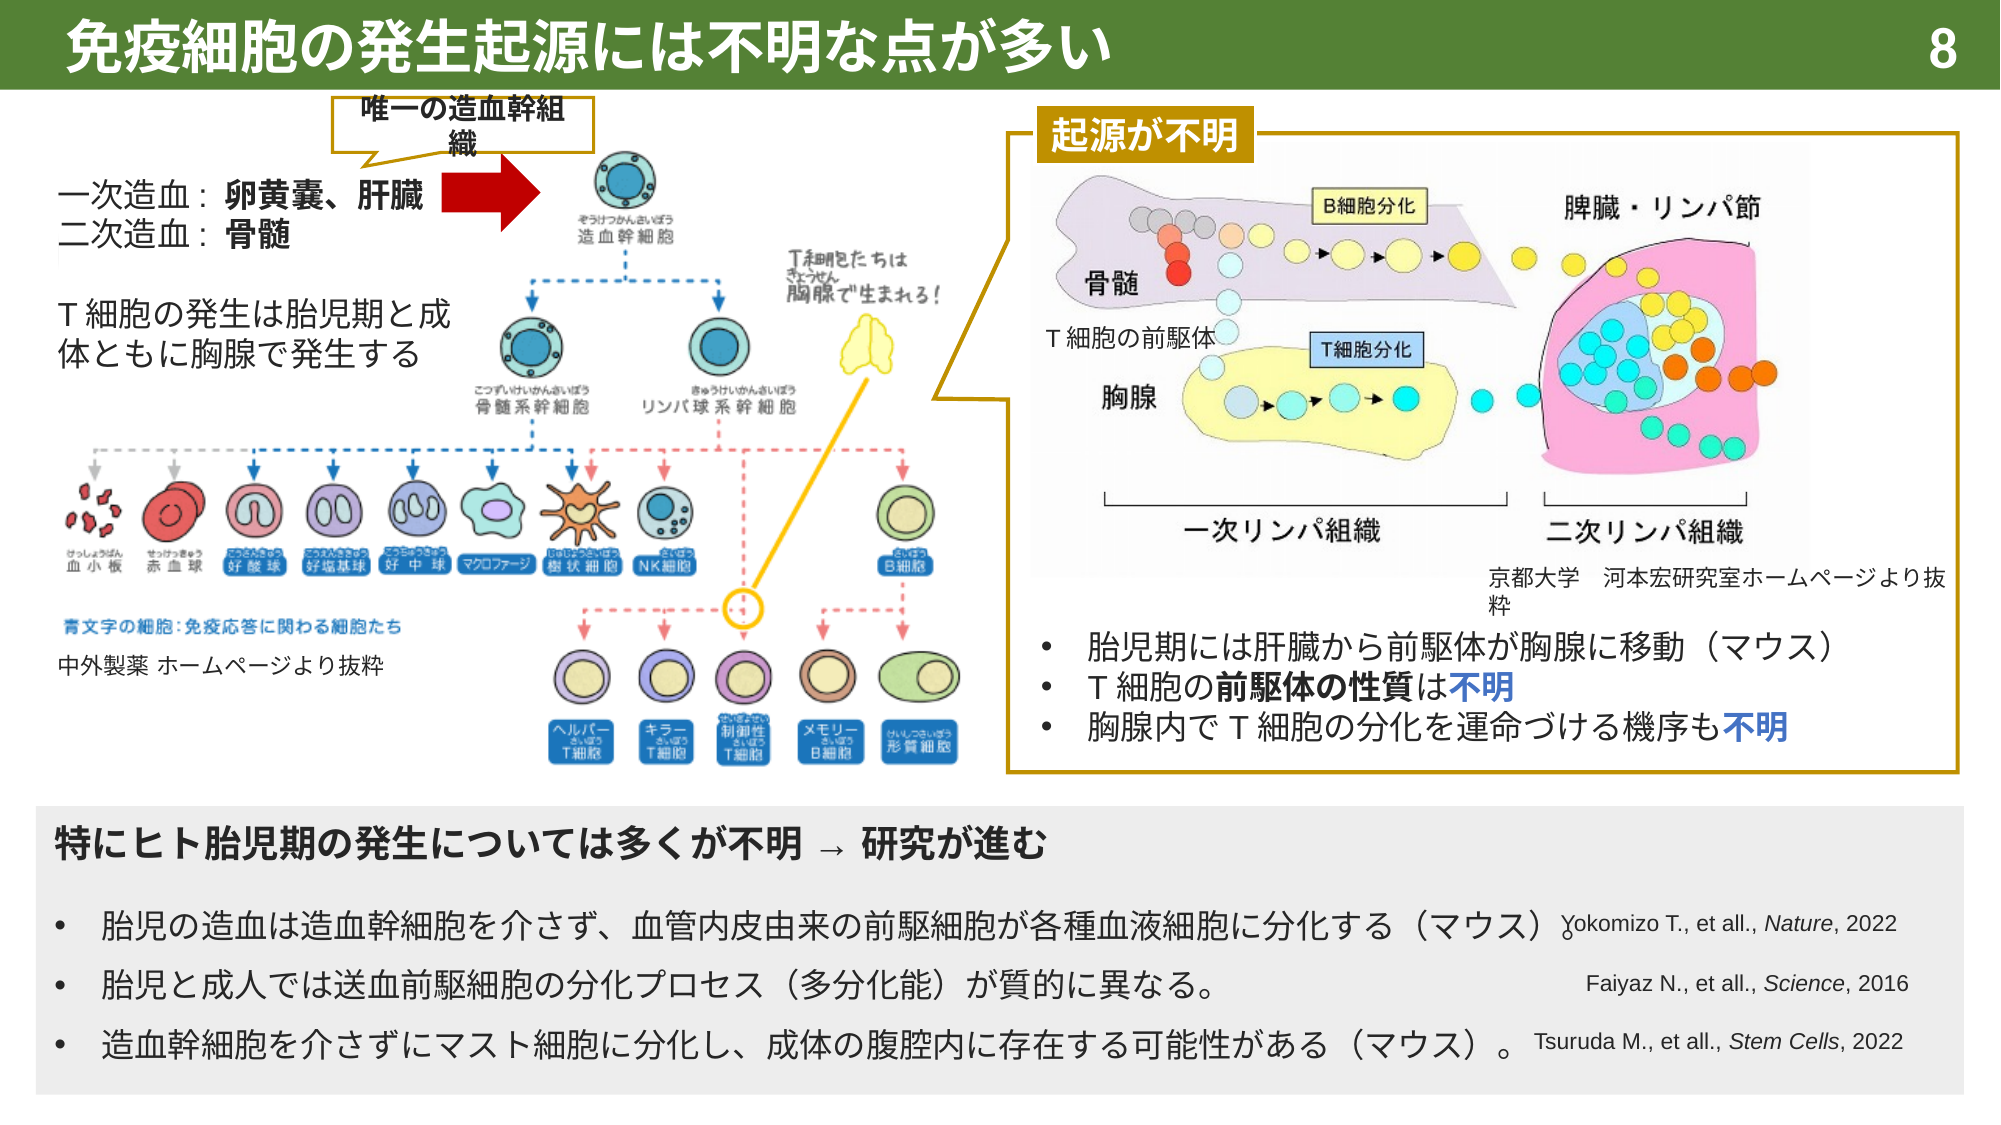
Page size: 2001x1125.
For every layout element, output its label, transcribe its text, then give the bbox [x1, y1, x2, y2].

text_box 起源が不明 [1035, 104, 1256, 140]
picture [1030, 141, 1811, 579]
title 免疫細胞の発生起源には不明な点が多い [50, 0, 1761, 90]
text_box 京都大学 河本宏研究室ホームページより抜粋 [1473, 556, 1974, 627]
text_box 特にヒト胎児期の発生については多くが不明 → 研究が進む [39, 812, 1711, 873]
text_box Faiyaz N., et all., Science, 2016 [1570, 961, 1965, 1004]
text_box [972, 133, 1958, 773]
text_box Yokomizo T., et all., Nature, 2022 [1545, 900, 1968, 943]
slide_number ‹#› [1761, 14, 1974, 75]
text_box 胎児期には肝臓から前駆体が胸腺に移動（マウス） T細胞の前駆体の性質は不明 胸腺内でT細胞の分化を運命づける機序も不明 [1025, 618, 1940, 754]
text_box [42, 141, 968, 773]
text_box Tsuruda M., et all., Stem Cells, 2022 [1518, 1019, 1965, 1062]
text_box [35, 806, 1964, 1095]
text_box 唯一の造血幹組織 [332, 97, 594, 140]
text_box 胎児の造血は造血幹細胞を介さず、血管内皮由来の前駆細胞が各種血液細胞に分化する（マウス）。 胎児と成人では送血前駆細胞の分化プロセス（多分化能）が質的に異なる。 造血幹細胞を介さずにマスト細胞に分化し、成体の腹腔内に存在する可能性がある（マウス）。 [39, 877, 1668, 1072]
